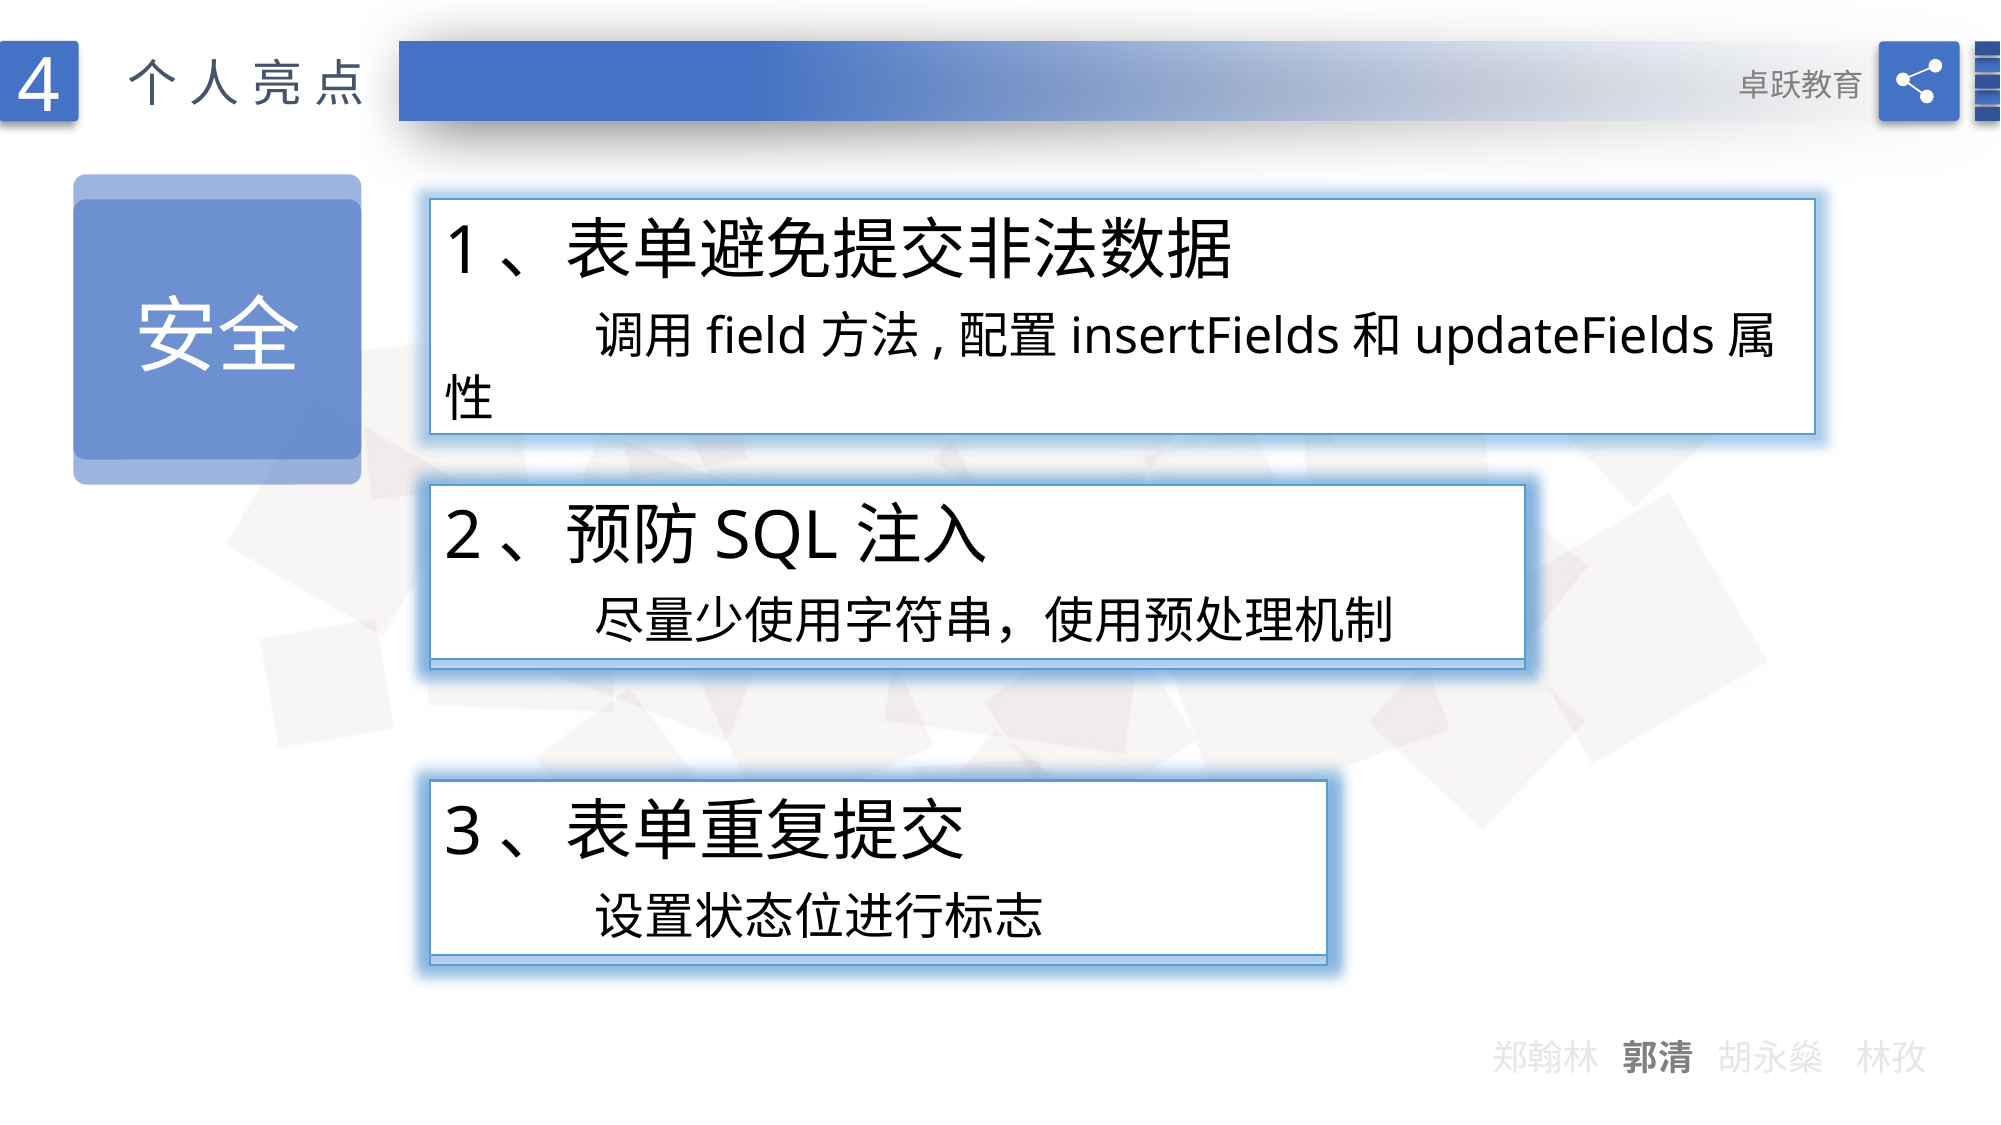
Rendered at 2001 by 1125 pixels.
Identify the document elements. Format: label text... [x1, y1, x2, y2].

picture [0, 0, 2001, 1125]
text_box 卓跃教育 [1522, 58, 1878, 111]
text_box [422, 193, 1824, 443]
text_box 郑翰林 郭清 胡永燊 林孜 [1453, 1027, 1943, 1085]
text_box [1878, 41, 2000, 121]
text_box 3、表单重复提交 设置状态位进行标志 [429, 779, 1328, 956]
text_box [416, 476, 1540, 680]
text_box 4 [0, 39, 80, 123]
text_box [73, 174, 362, 485]
text_box [399, 40, 2000, 122]
text_box 1、表单避免提交非法数据 调用field方法,配置insertFields和updateFields属性 [429, 198, 1816, 435]
text_box [417, 772, 1343, 976]
text_box 个人亮点 [112, 43, 380, 119]
text_box 2、预防SQL注入 尽量少使用字符串，使用预处理机制 [429, 484, 1526, 660]
